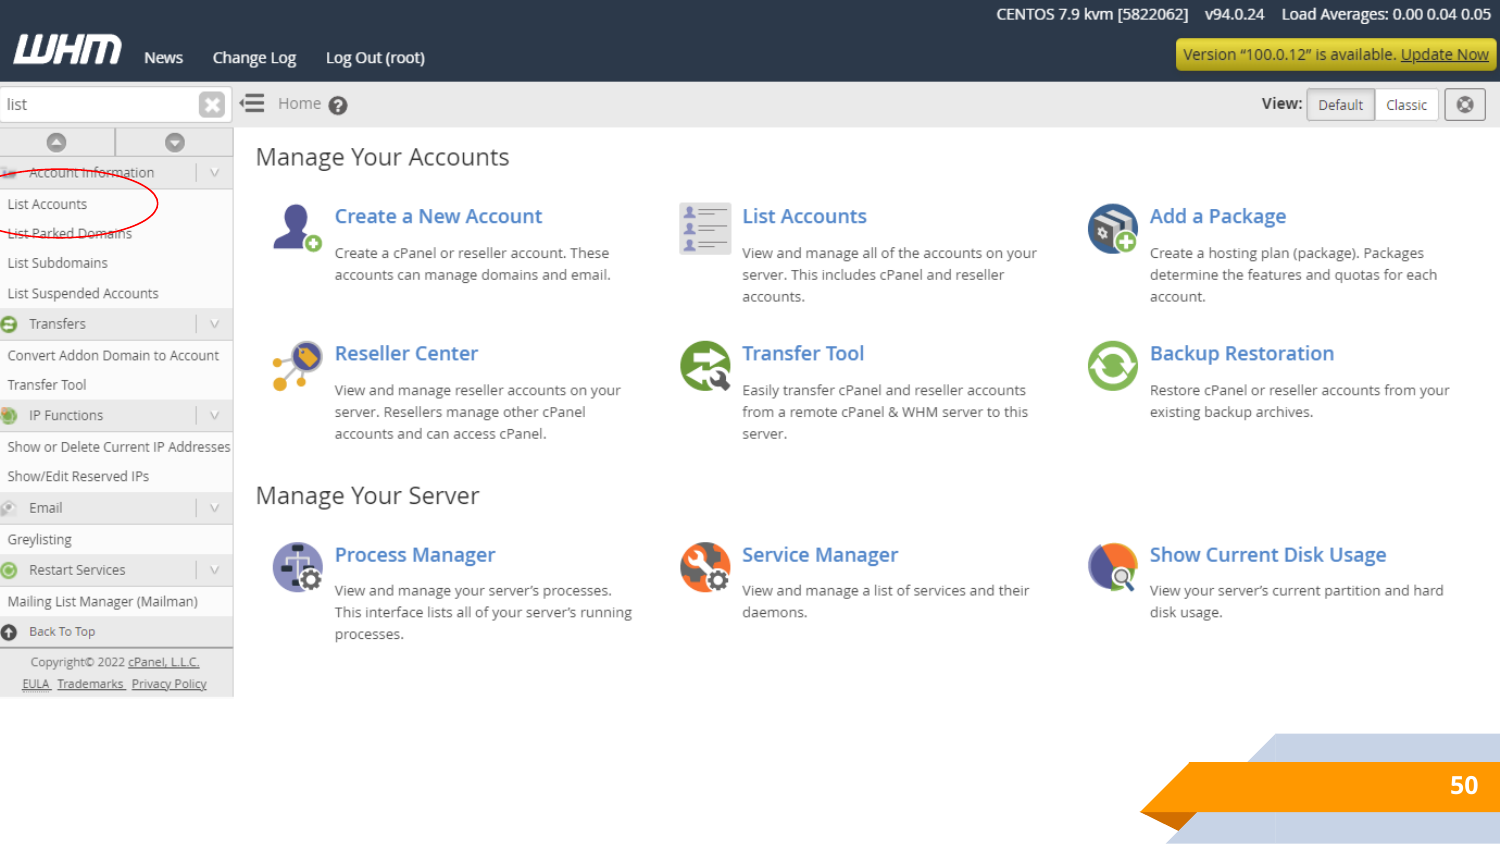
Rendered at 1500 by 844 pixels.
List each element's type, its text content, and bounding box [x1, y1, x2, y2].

slide_number ‹#› [1249, 760, 1494, 813]
picture [0, 0, 1500, 700]
